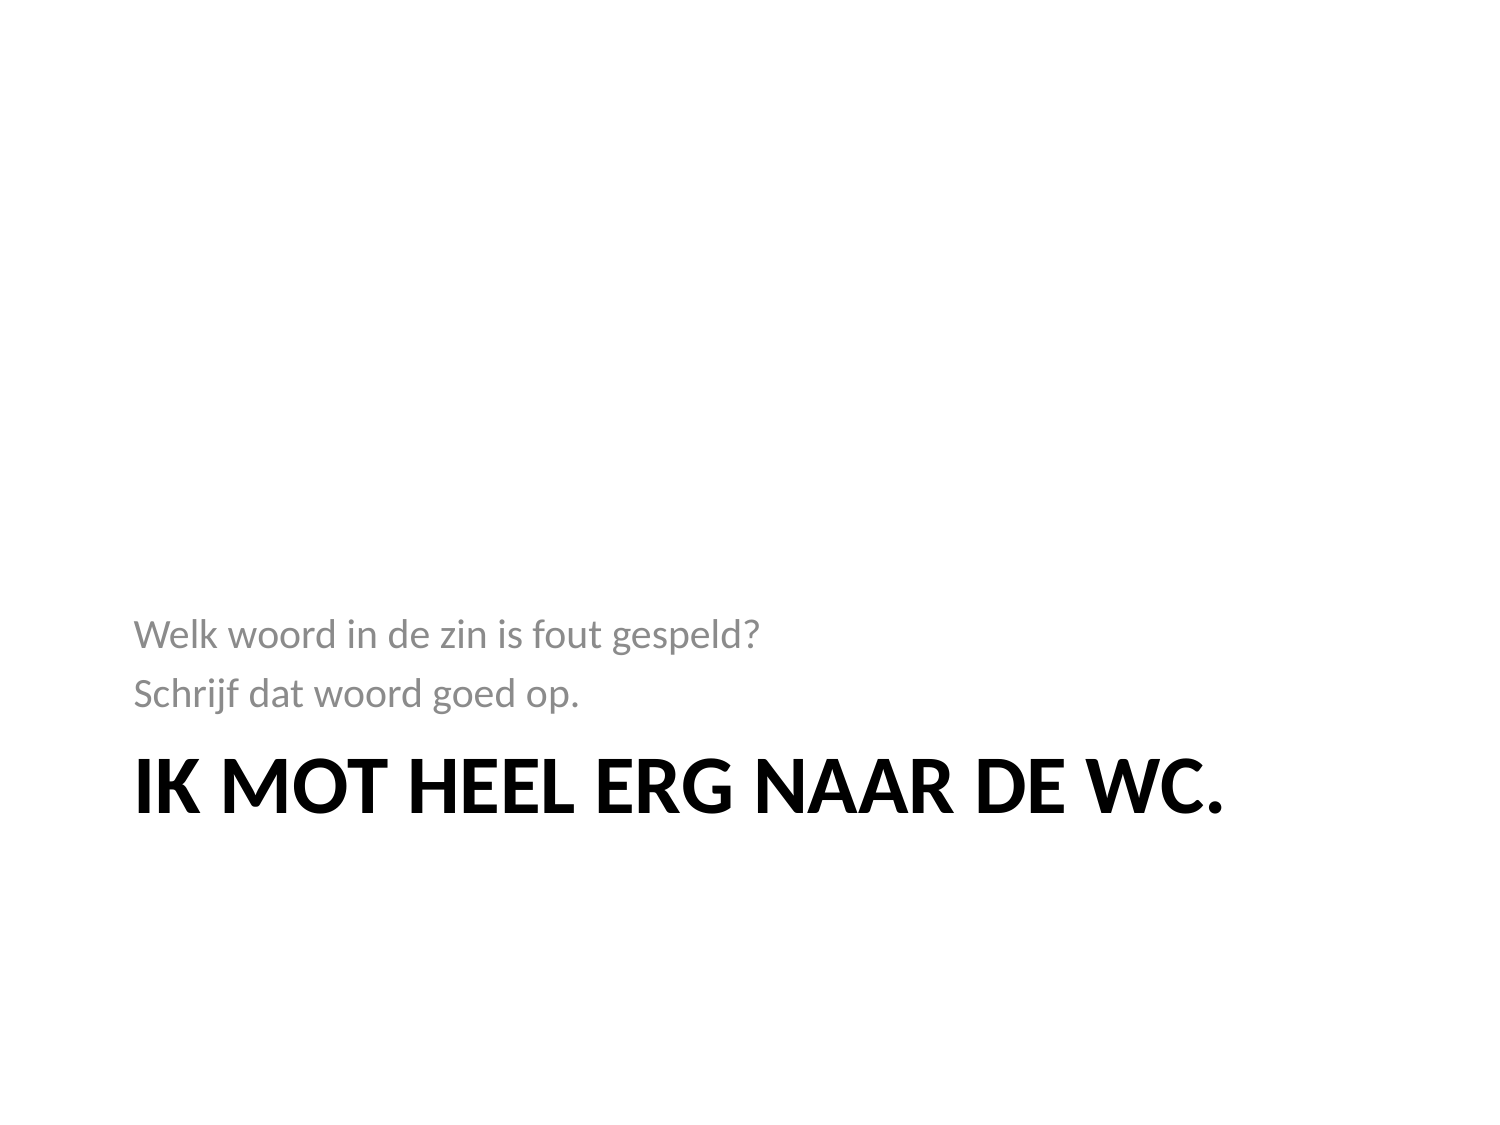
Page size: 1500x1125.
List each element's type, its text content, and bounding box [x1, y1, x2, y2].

title Ik mot heel erg naar de wc. [118, 723, 1394, 947]
list Welk woord in de zin is fout gespeld? Schrijf dat woord goed op. [118, 476, 1394, 723]
